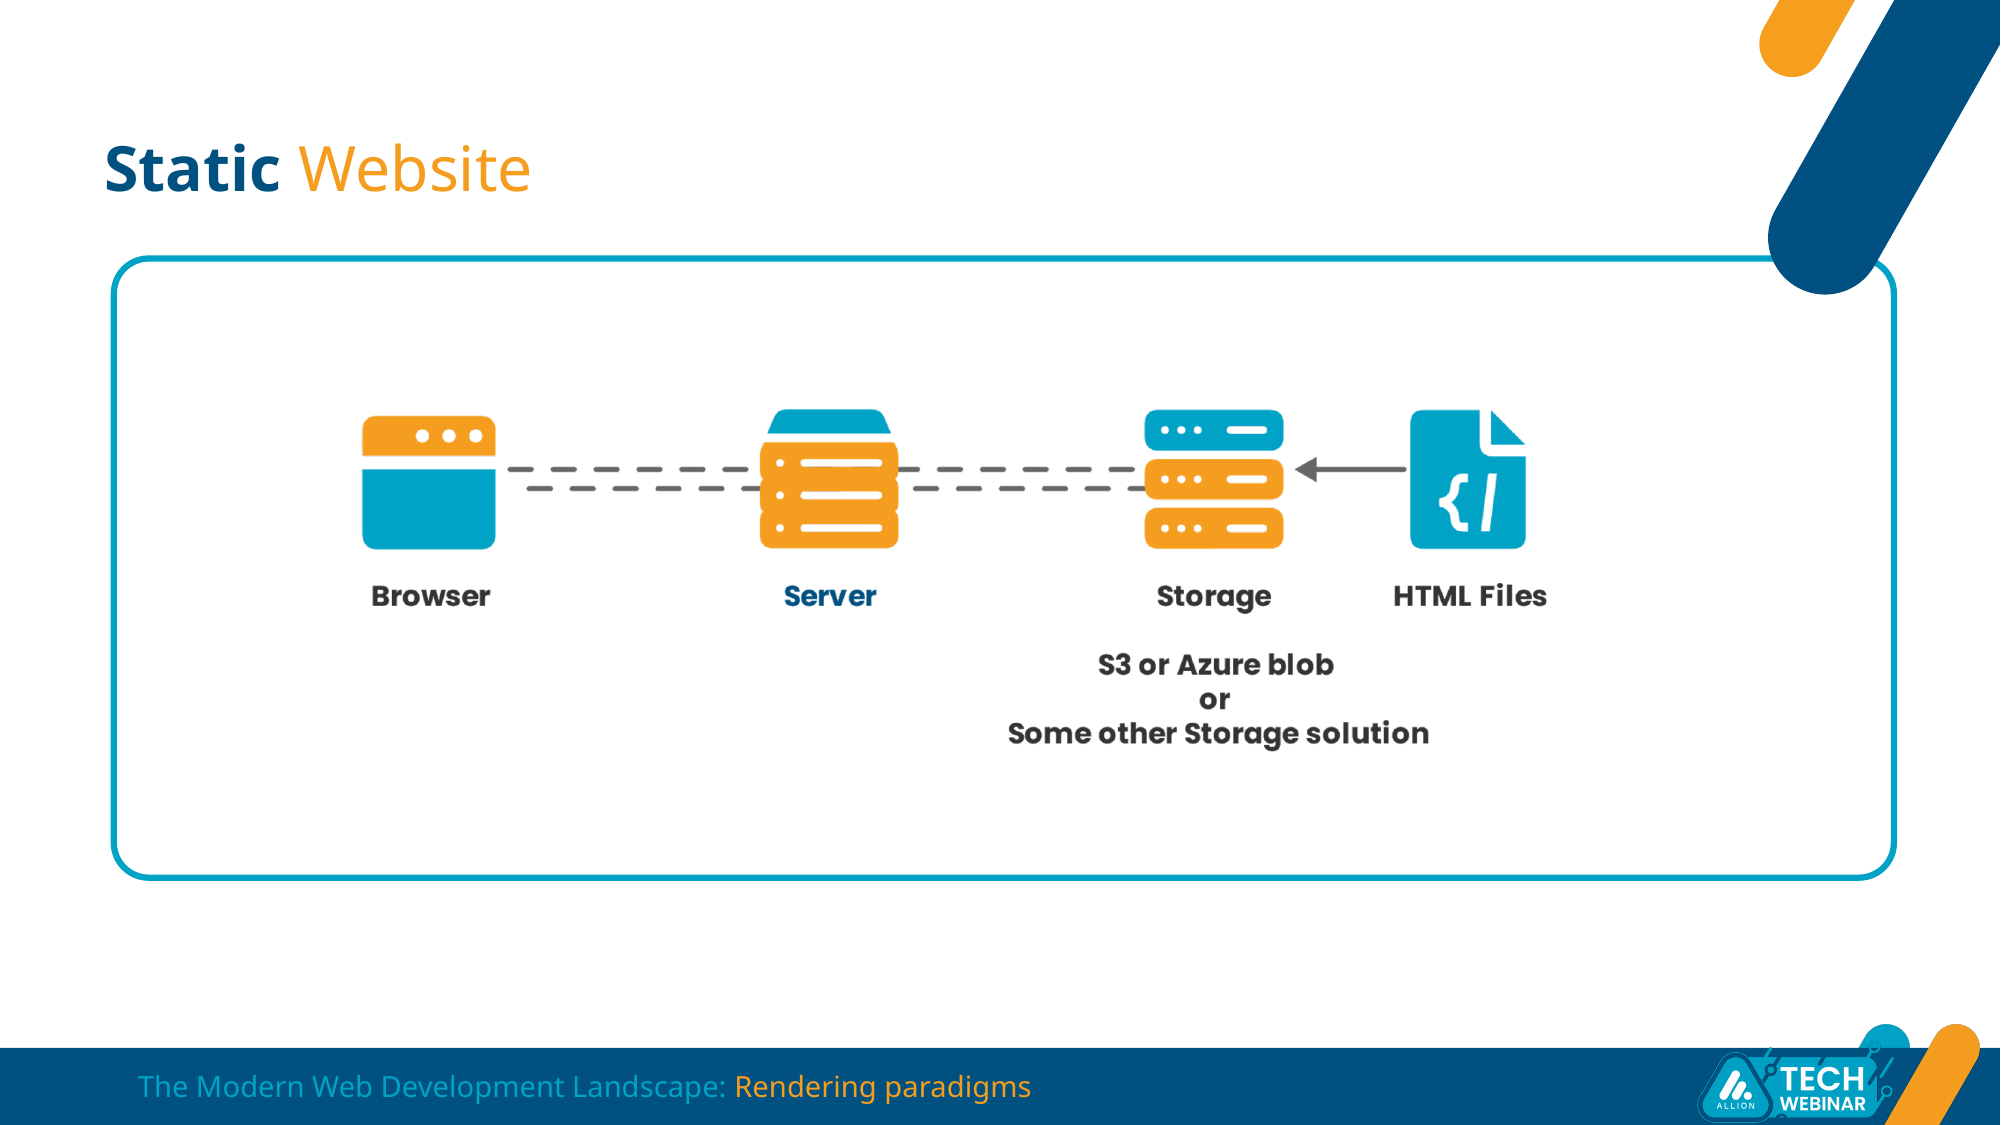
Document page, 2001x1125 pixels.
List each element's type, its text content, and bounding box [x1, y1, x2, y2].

title Static Website [89, 57, 597, 276]
text_box [1767, 0, 2000, 296]
picture [307, 314, 1659, 832]
text_box [1758, 0, 1857, 79]
text_box [112, 257, 1895, 879]
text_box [0, 1024, 2000, 1125]
